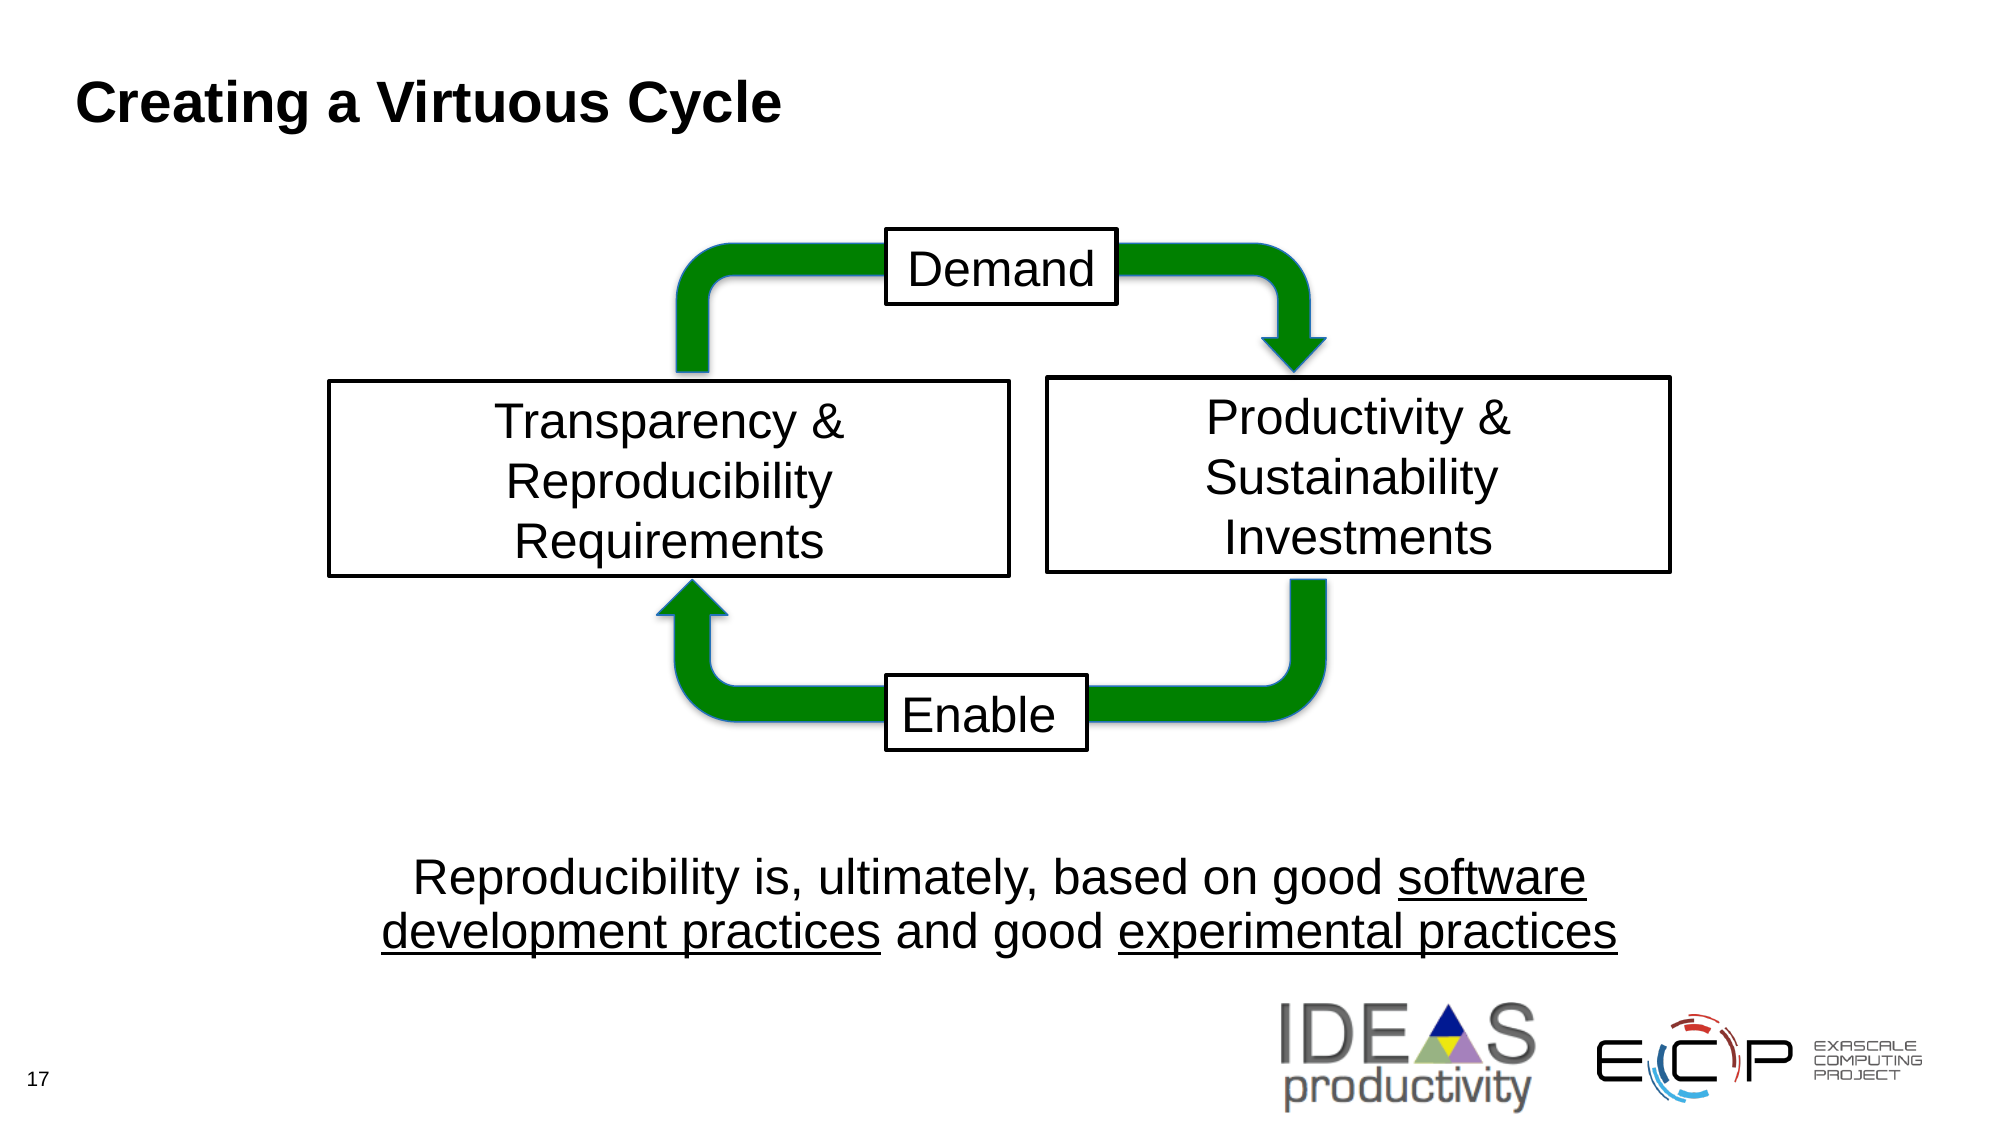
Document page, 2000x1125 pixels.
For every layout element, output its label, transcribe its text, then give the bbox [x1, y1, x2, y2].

picture [1597, 1014, 1922, 1103]
picture [1280, 1002, 1537, 1114]
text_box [328, 228, 1671, 752]
text_box Reproducibility is, ultimately, based on good software development practices and good experimental practices [354, 836, 1646, 975]
title Creating a Virtuous Cycle [59, 67, 1927, 218]
